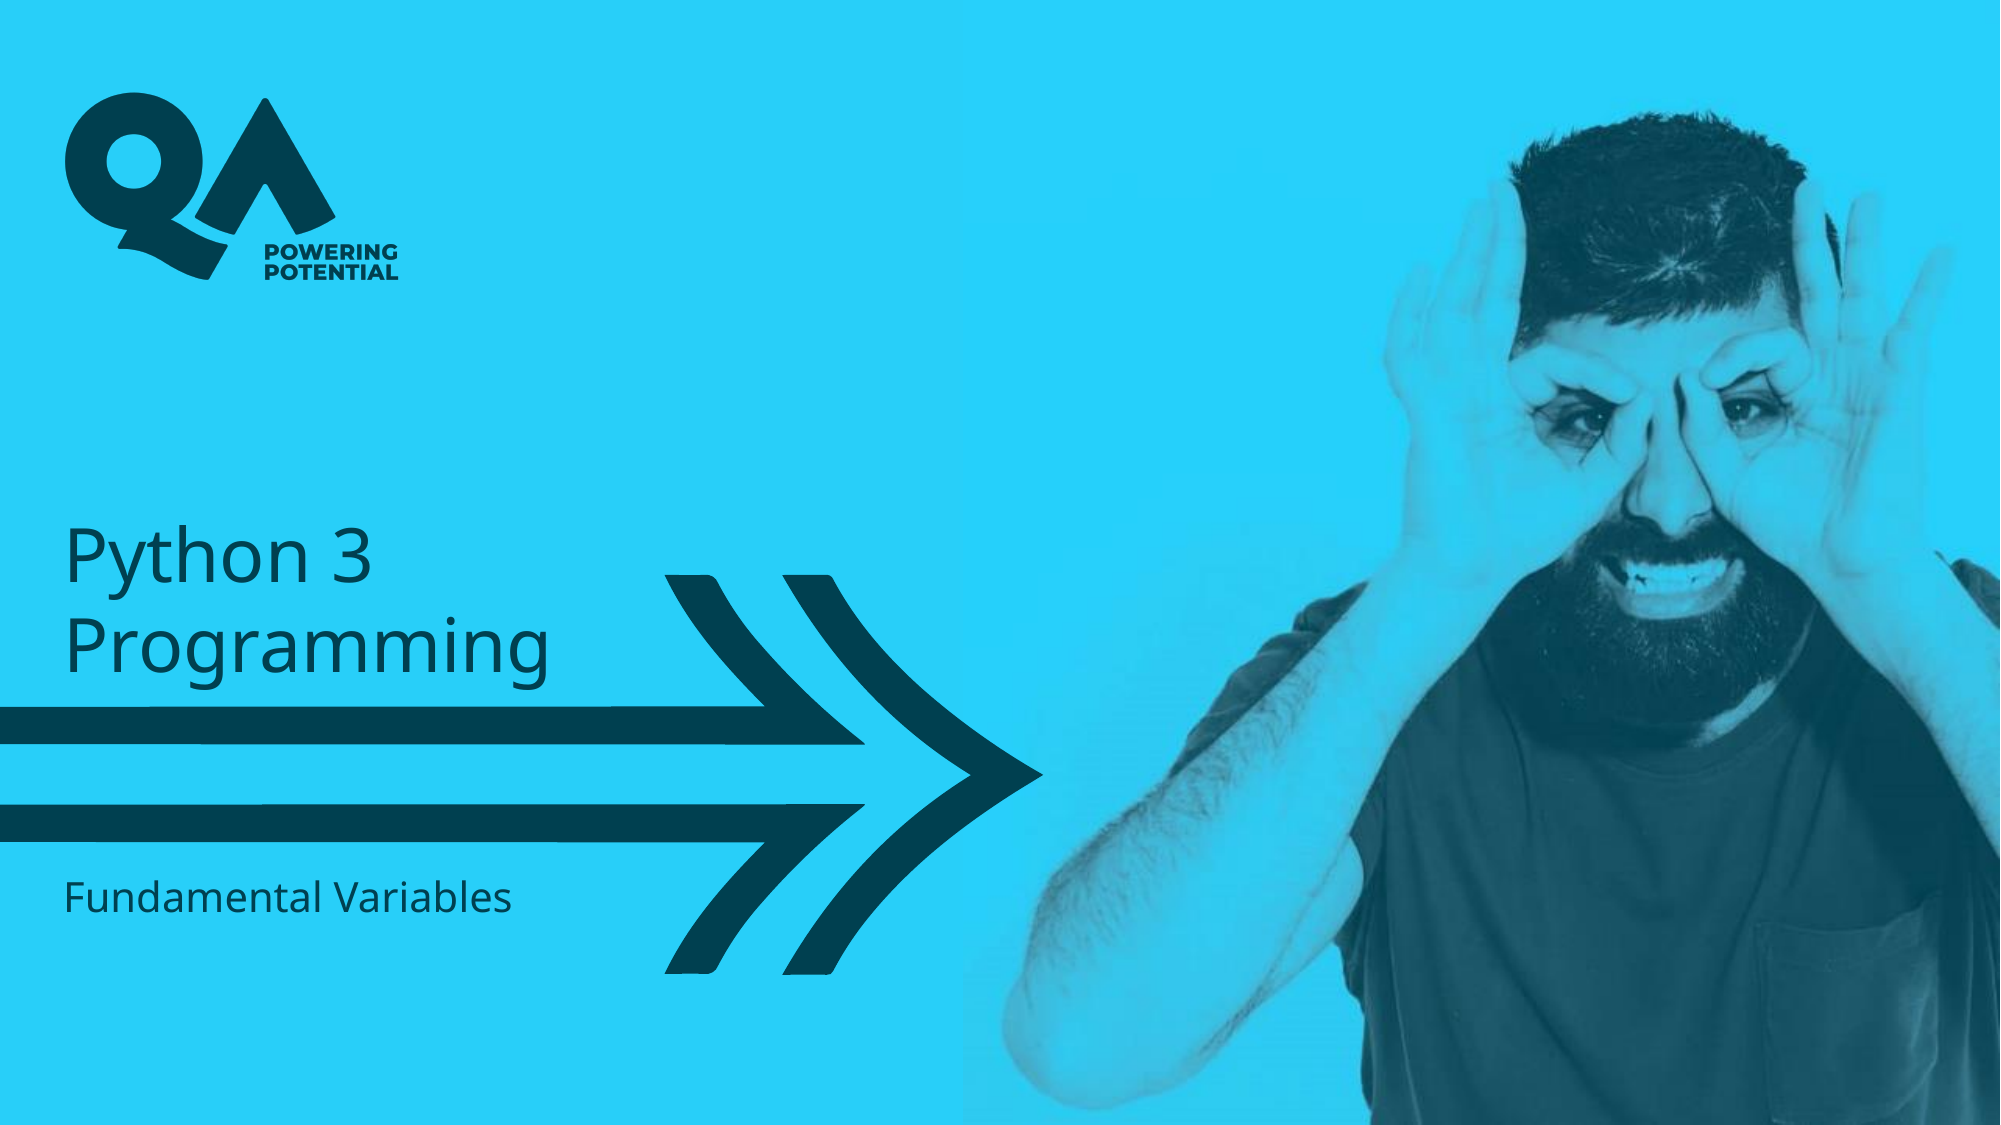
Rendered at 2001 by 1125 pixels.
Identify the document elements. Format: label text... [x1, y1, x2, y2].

list Fundamental Variables [63, 870, 643, 1066]
picture [963, 0, 2000, 1125]
picture [13, 49, 447, 314]
title Python 3 Programming [63, 313, 653, 688]
